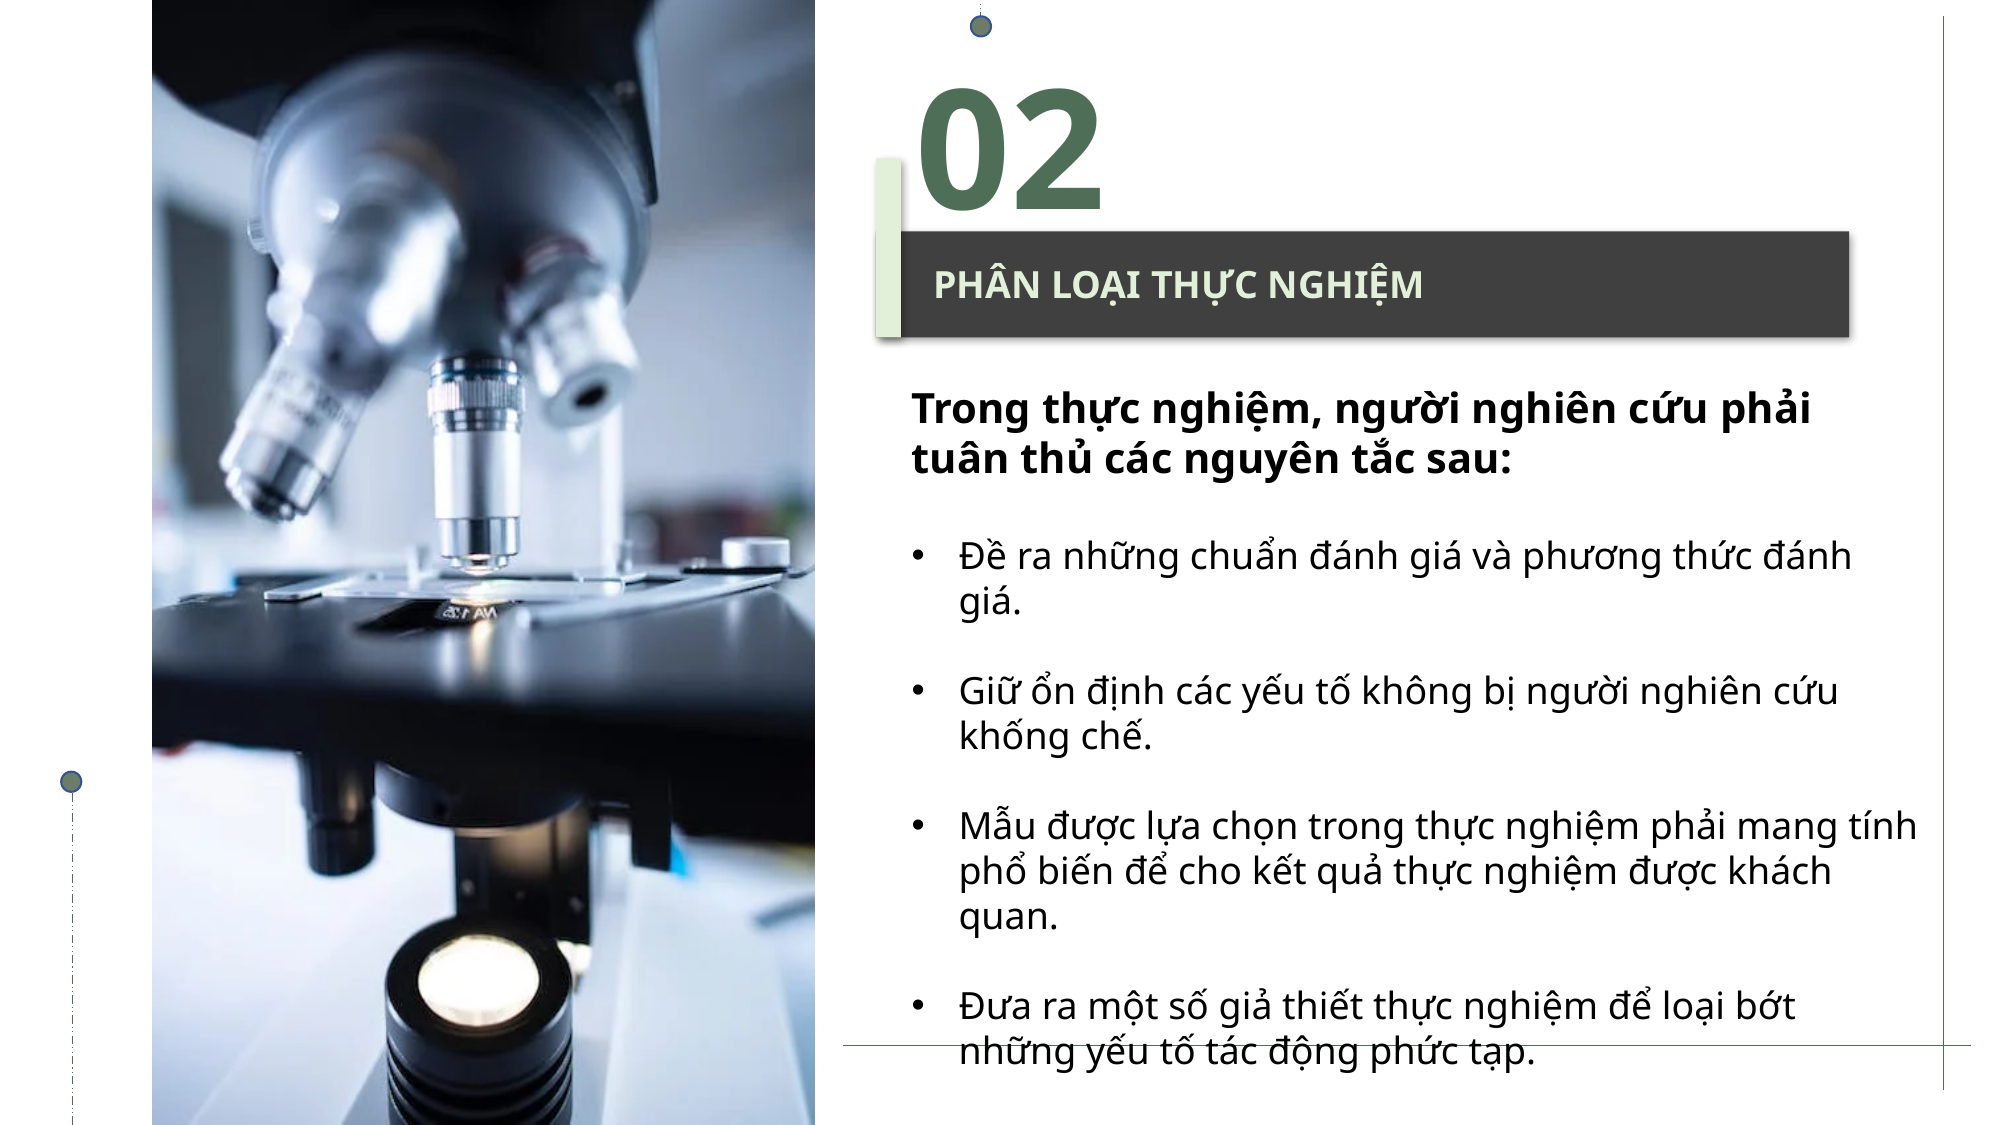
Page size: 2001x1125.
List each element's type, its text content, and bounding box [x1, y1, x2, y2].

text_box [911, 230, 1850, 338]
text_box Trong thực nghiệm, người nghiên cứu phải tuân thủ các nguyên tắc sau: Đề ra những chuẩn đánh giá và phương thức đánh giá. Giữ ổn định các yếu tố không bị người nghiên cứu khống chế. Mẫu được lựa chọn trong thực nghiệm phải mang tính phổ biến để cho kết quả thực nghiệm được khách quan. Đưa ra một số giả thiết thực nghiệm để loại bớt những yếu tố tác động phức tạp. [896, 1046, 1937, 1080]
text_box Trong thực nghiệm, người nghiên cứu phải tuân thủ các nguyên tắc sau: Đề ra những chuẩn đánh giá và phương thức đánh giá. Giữ ổn định các yếu tố không bị người nghiên cứu khống chế. Mẫu được lựa chọn trong thực nghiệm phải mang tính phổ biến để cho kết quả thực nghiệm được khách quan. Đưa ra một số giả thiết thực nghiệm để loại bớt những yếu tố tác động phức tạp. [896, 374, 1937, 1045]
picture [152, 0, 815, 1125]
text_box [60, 770, 83, 793]
text_box 02 [900, 35, 1197, 250]
text_box [875, 157, 902, 338]
text_box [969, 15, 993, 38]
text_box PHÂN LOẠI THỰC NGHIỆM [918, 253, 1599, 314]
